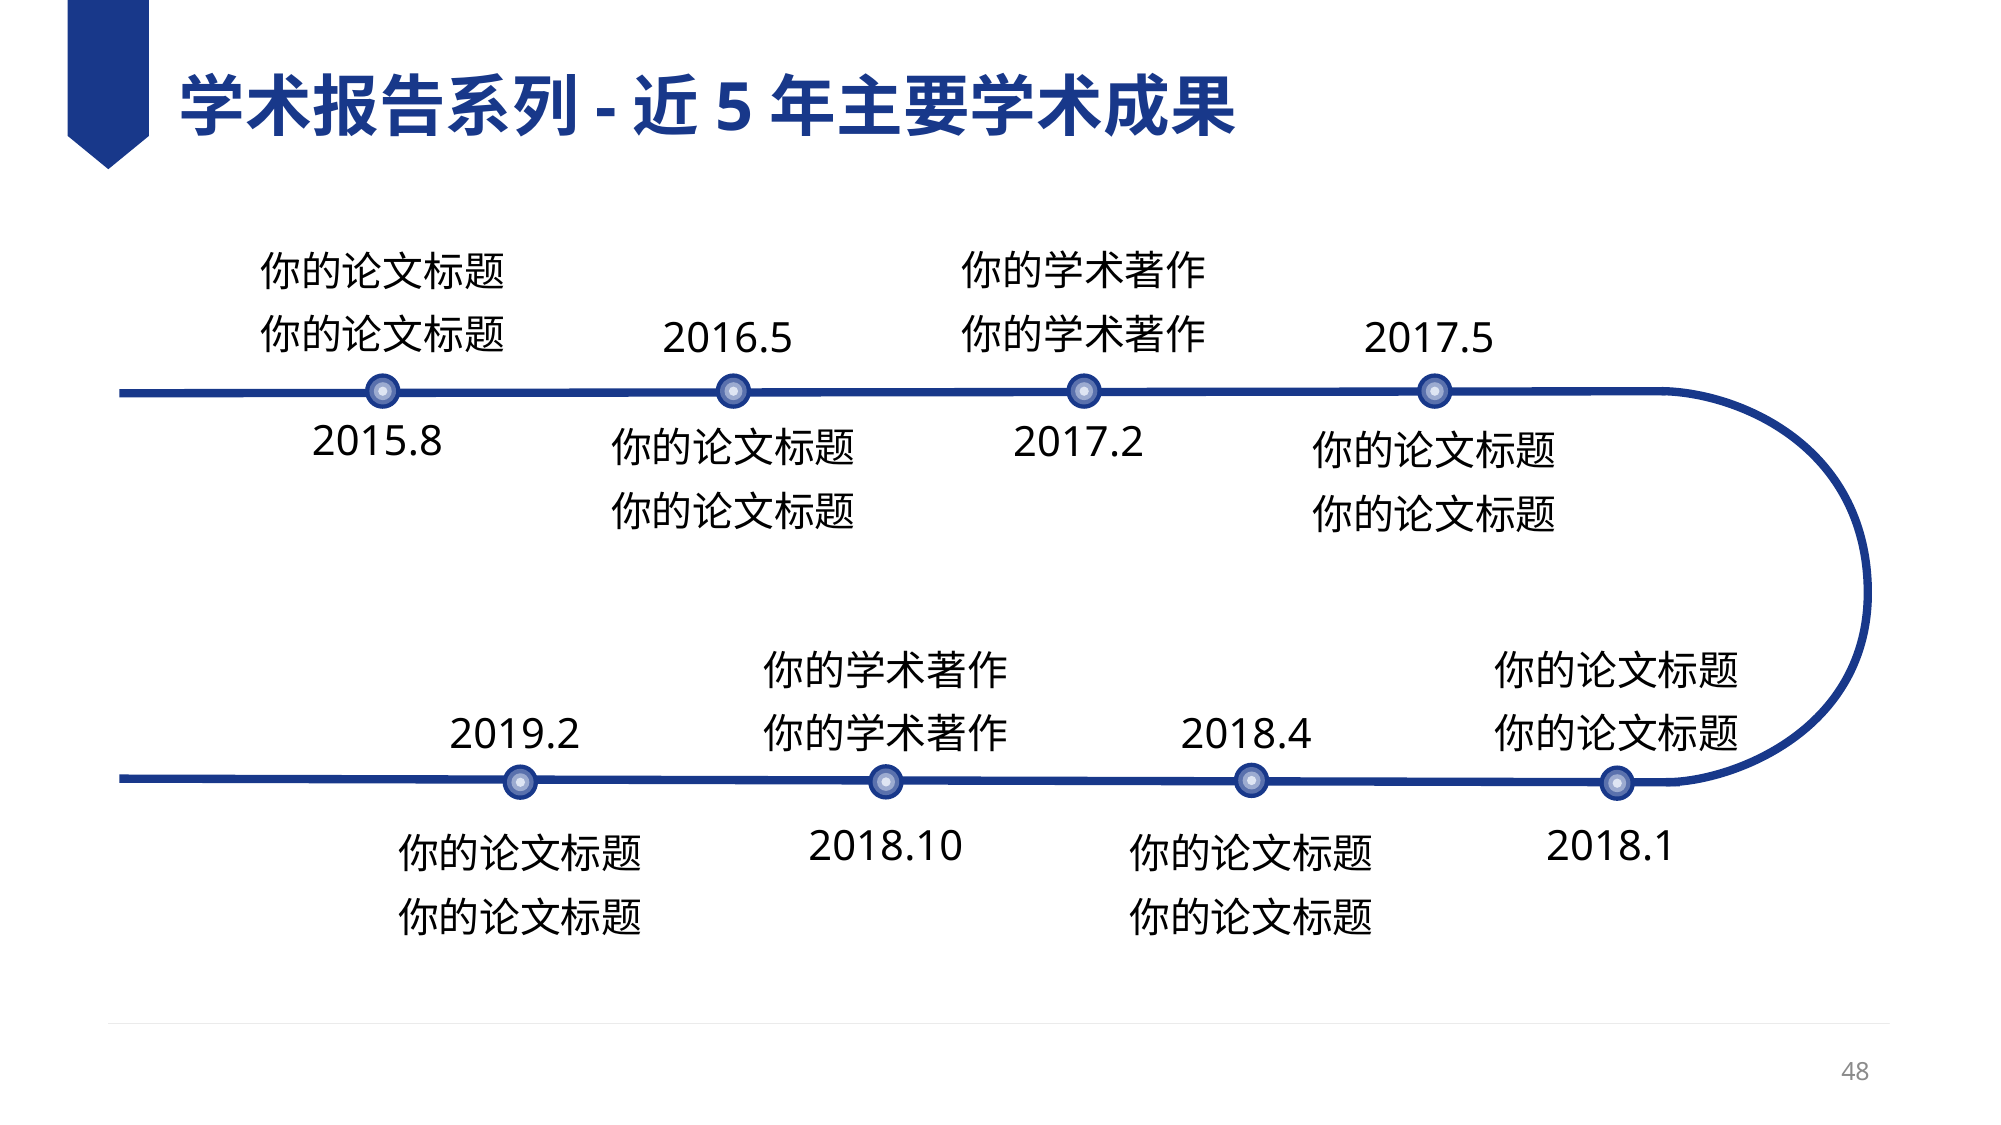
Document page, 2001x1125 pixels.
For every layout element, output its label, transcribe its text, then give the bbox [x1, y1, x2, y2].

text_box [235, 222, 531, 470]
title 学术报告系列-近5年主要学术成果 [178, 39, 1519, 169]
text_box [119, 778, 372, 783]
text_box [738, 622, 1034, 867]
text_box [1287, 305, 1583, 546]
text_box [1103, 701, 1400, 949]
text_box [668, 778, 738, 783]
text_box [1661, 390, 1869, 757]
slide_number 48 [1434, 1042, 1885, 1103]
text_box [1469, 622, 1765, 867]
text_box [936, 222, 1232, 470]
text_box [1034, 778, 1103, 783]
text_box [372, 701, 668, 949]
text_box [1400, 778, 1469, 783]
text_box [585, 305, 882, 543]
